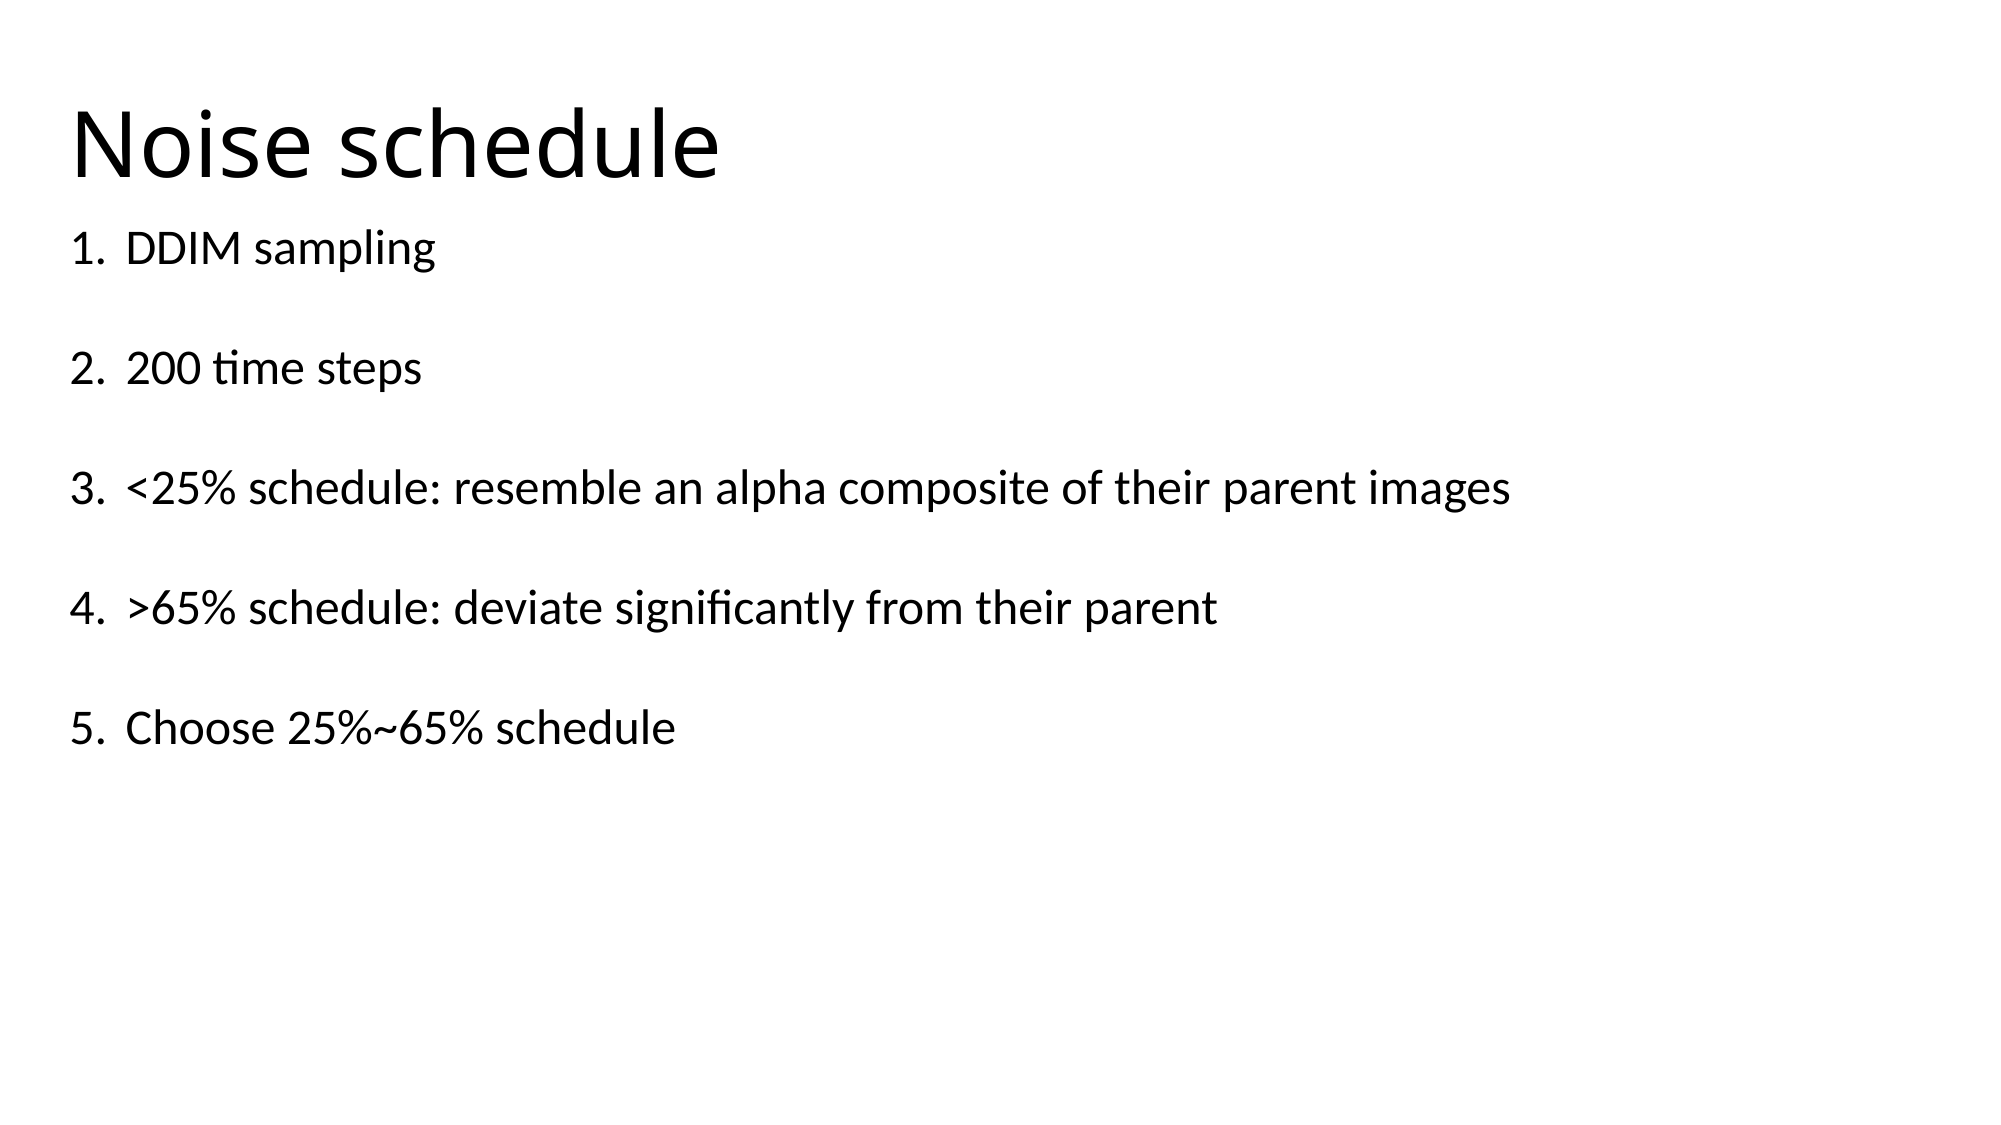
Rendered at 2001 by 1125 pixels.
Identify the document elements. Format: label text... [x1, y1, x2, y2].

title Noise schedule [54, 89, 1132, 206]
text_box DDIM sampling 200 time steps <25% schedule: resemble an alpha composite of their parent images >65% schedule: deviate significantly from their parent Choose 25%~65% schedule [54, 206, 1748, 807]
